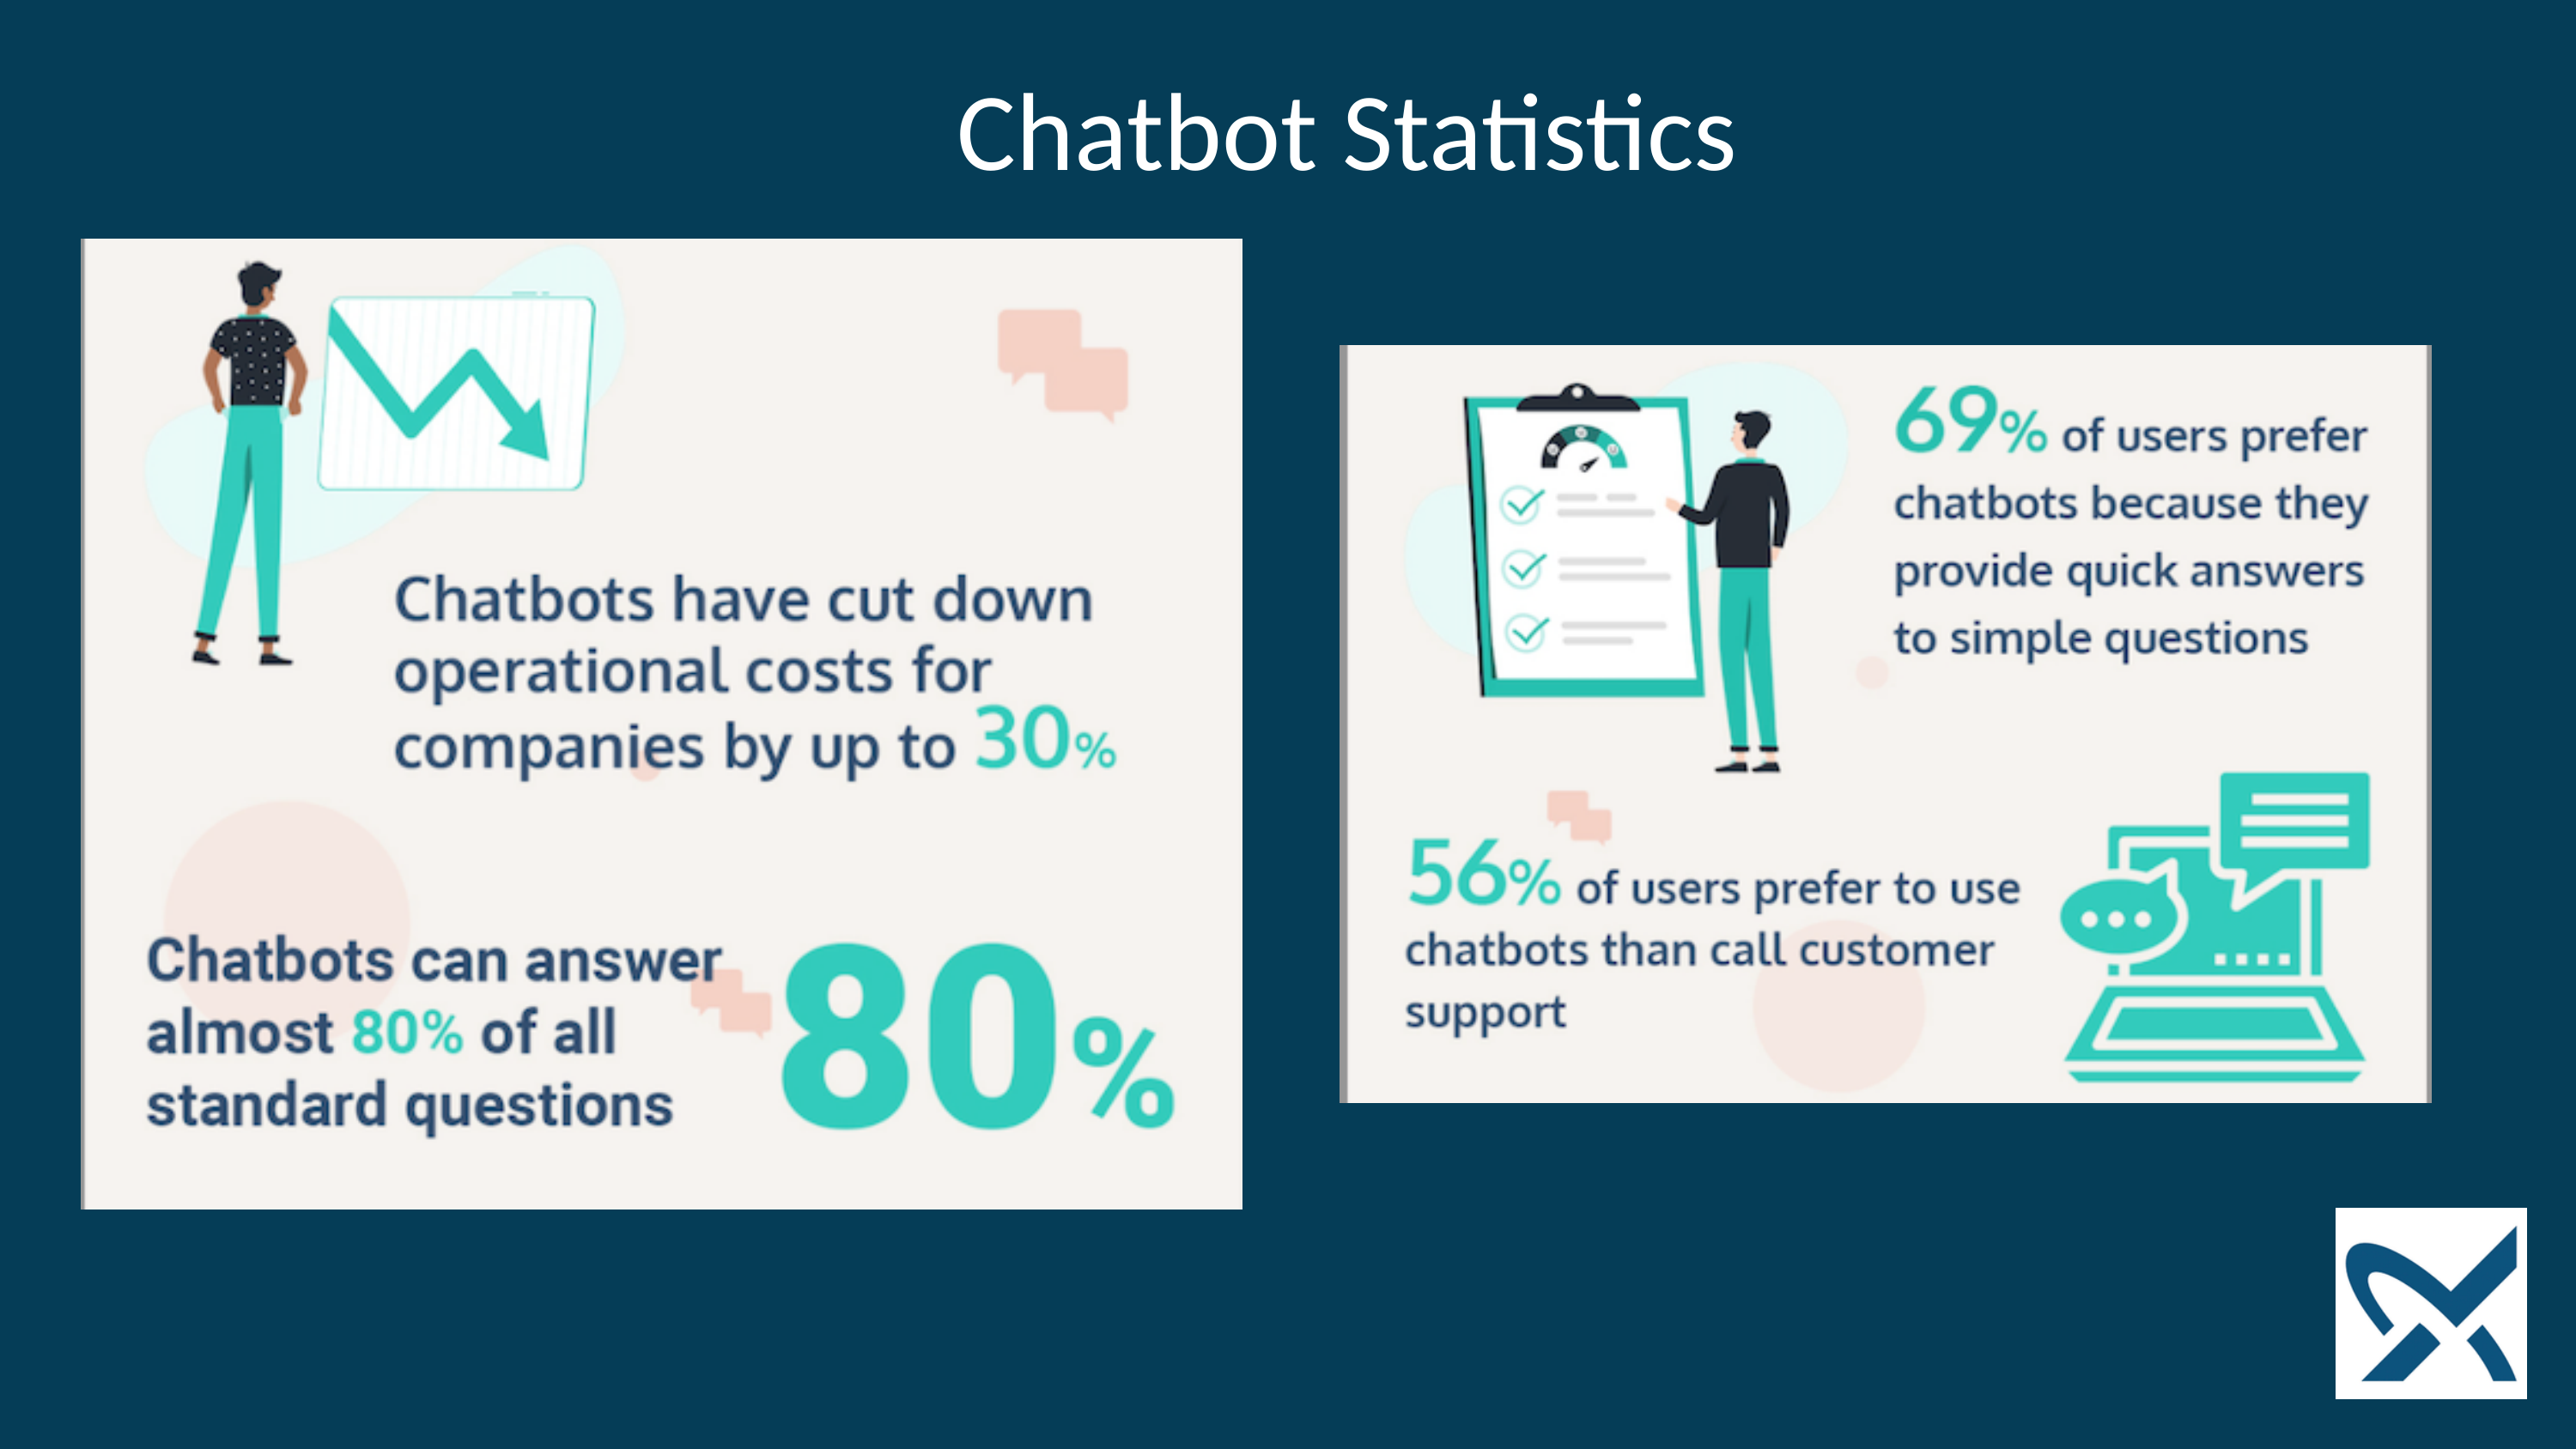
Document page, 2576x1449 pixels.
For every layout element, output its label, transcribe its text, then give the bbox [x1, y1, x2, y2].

picture [82, 239, 1242, 1209]
picture [2336, 1209, 2526, 1398]
text_box Chatbot Statistics [440, 37, 2256, 193]
picture [1340, 346, 2431, 1102]
